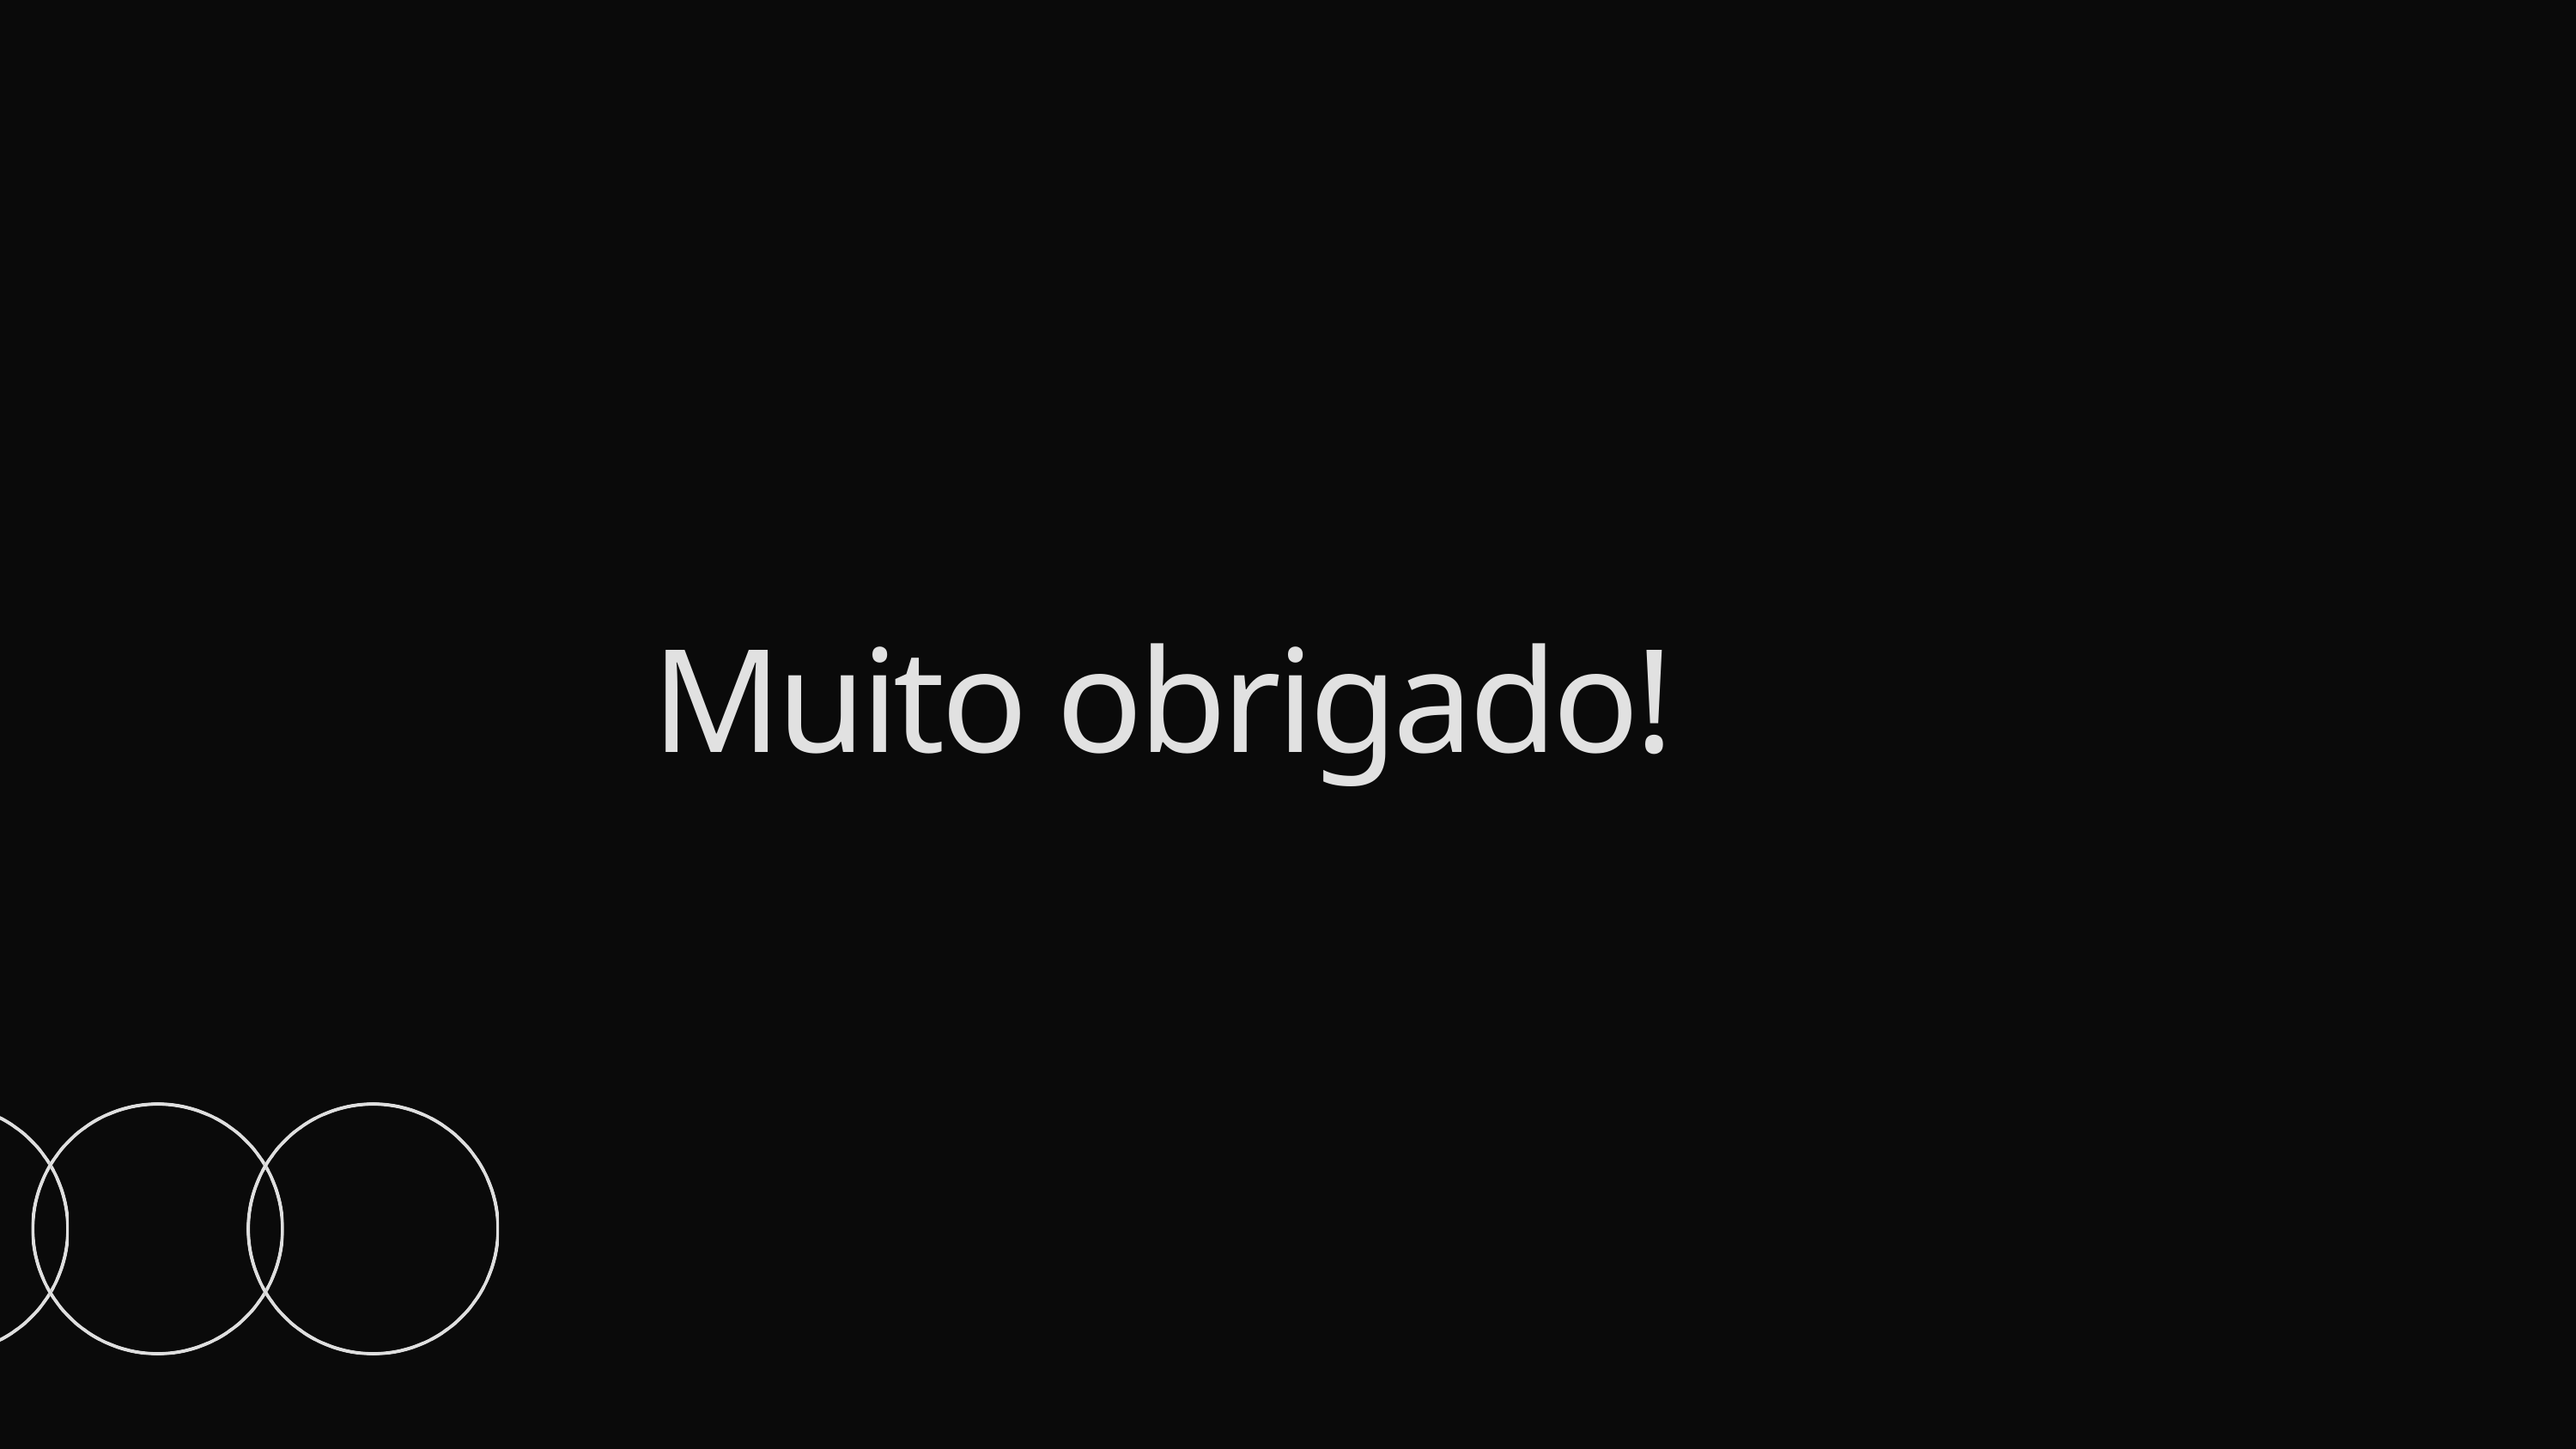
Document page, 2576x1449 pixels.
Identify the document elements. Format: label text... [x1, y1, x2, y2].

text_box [0, 1102, 500, 1355]
text_box Muito obrigado! [652, 637, 1924, 781]
